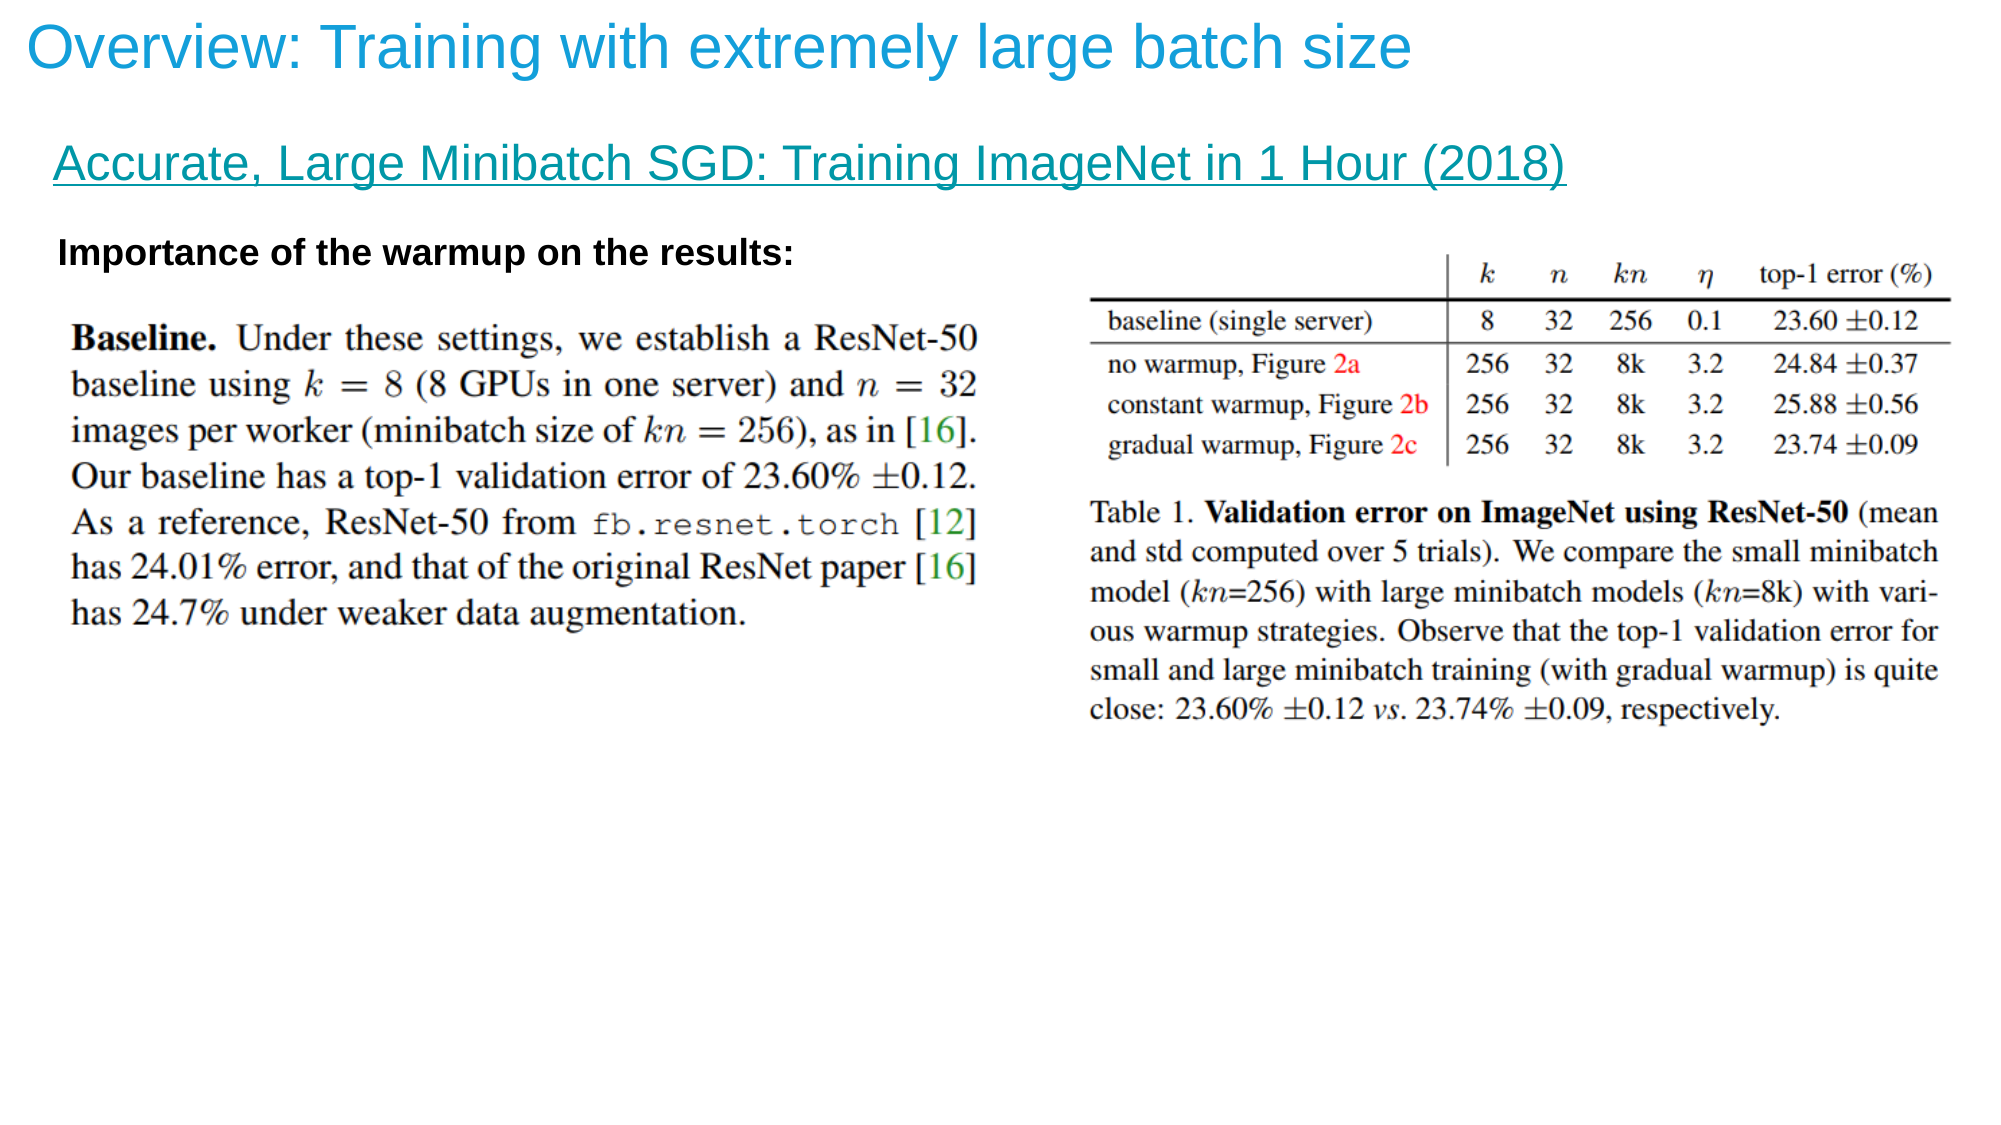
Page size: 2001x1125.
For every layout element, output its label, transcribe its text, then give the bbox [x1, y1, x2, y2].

picture [1064, 206, 1977, 746]
text_box Importance of the warmup on the results: [42, 213, 1059, 350]
text_box Accurate, Large Minibatch SGD: Training ImageNet in 1 Hour (2018) [37, 115, 1785, 229]
title Overview: Training with extremely large batch size [11, 37, 1816, 126]
picture [42, 296, 1011, 656]
